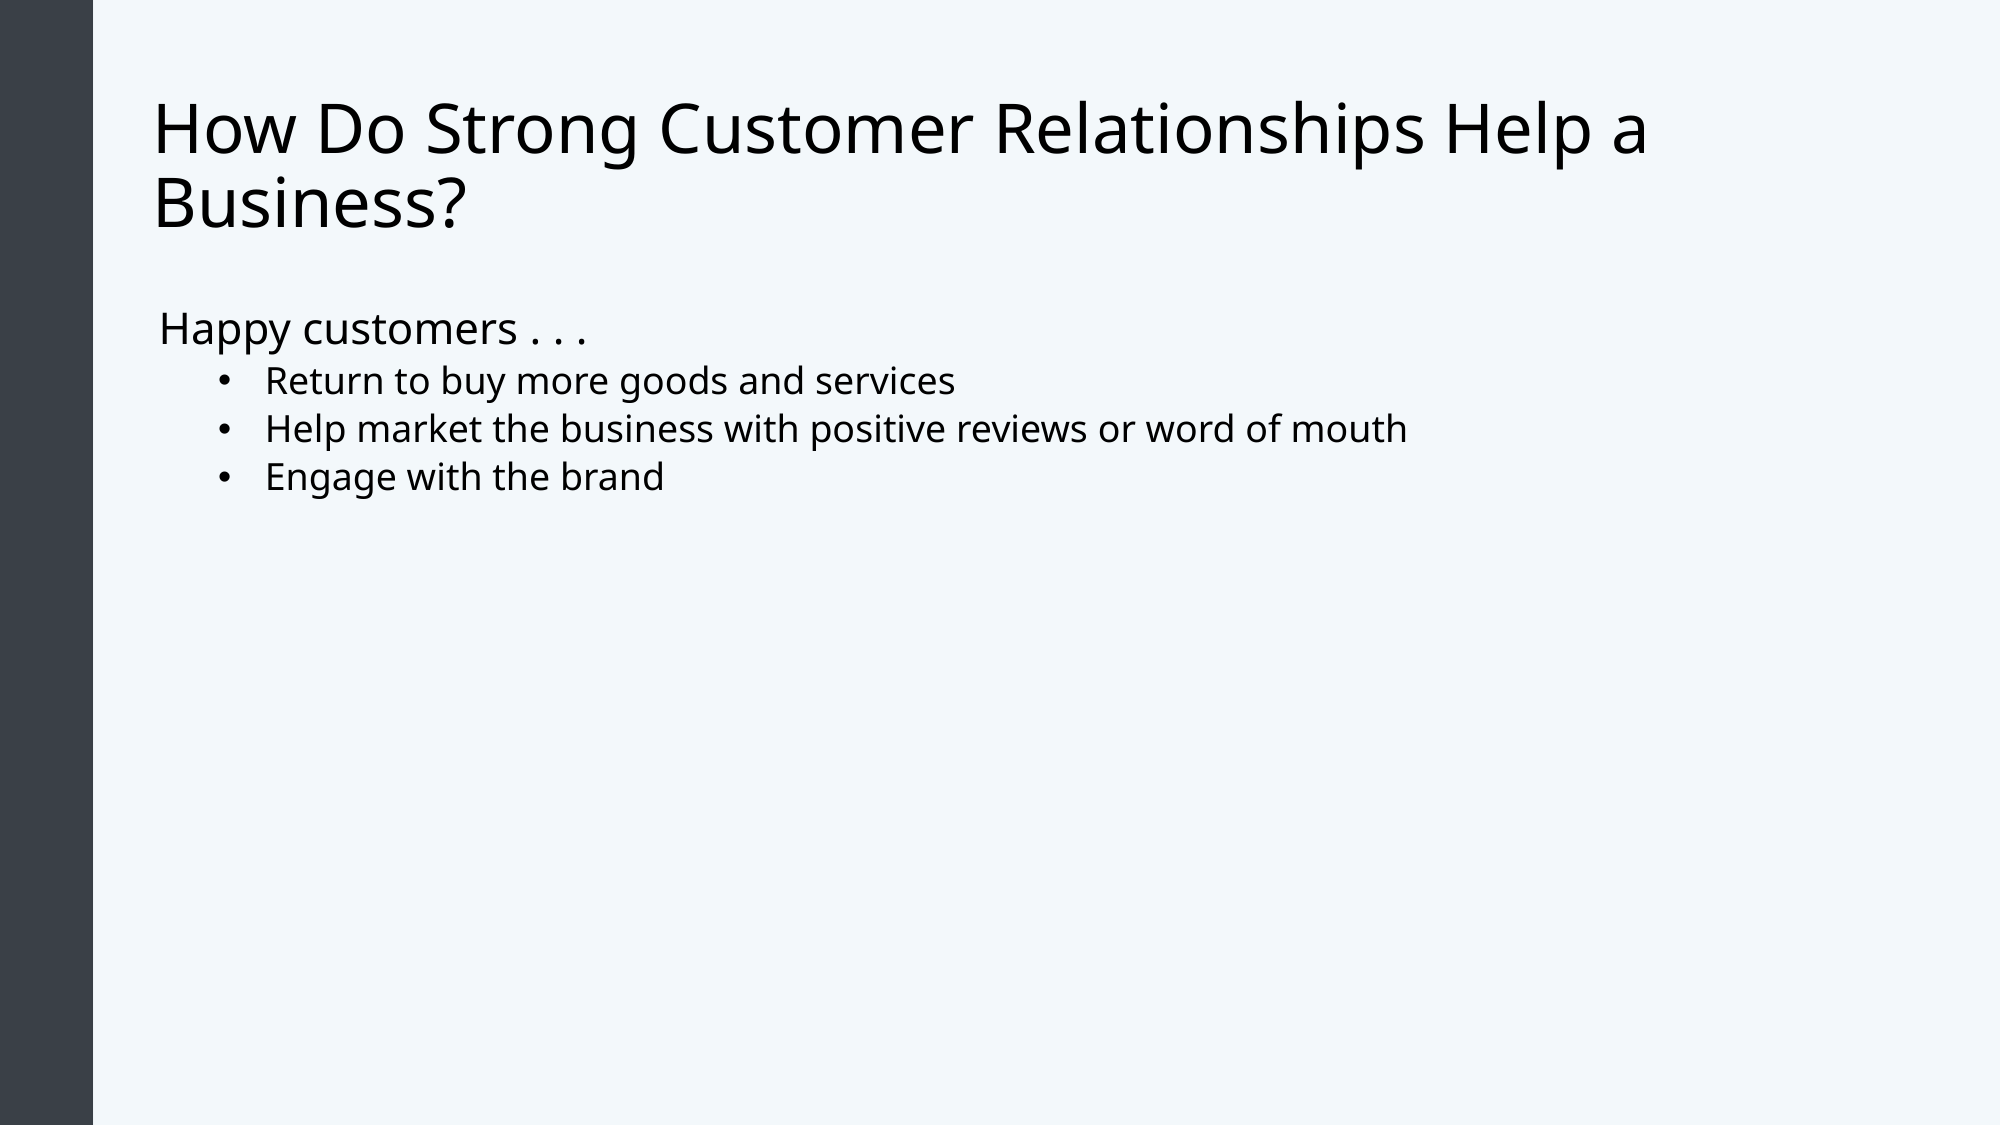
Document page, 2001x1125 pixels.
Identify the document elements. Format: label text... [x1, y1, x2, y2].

list Happy customers . . . Return to buy more goods and services Help market the business with positive reviews or word of mouth Engage with the brand [137, 299, 1863, 1014]
title How Do Strong Customer Relationships Help a Business? [137, 59, 1863, 278]
